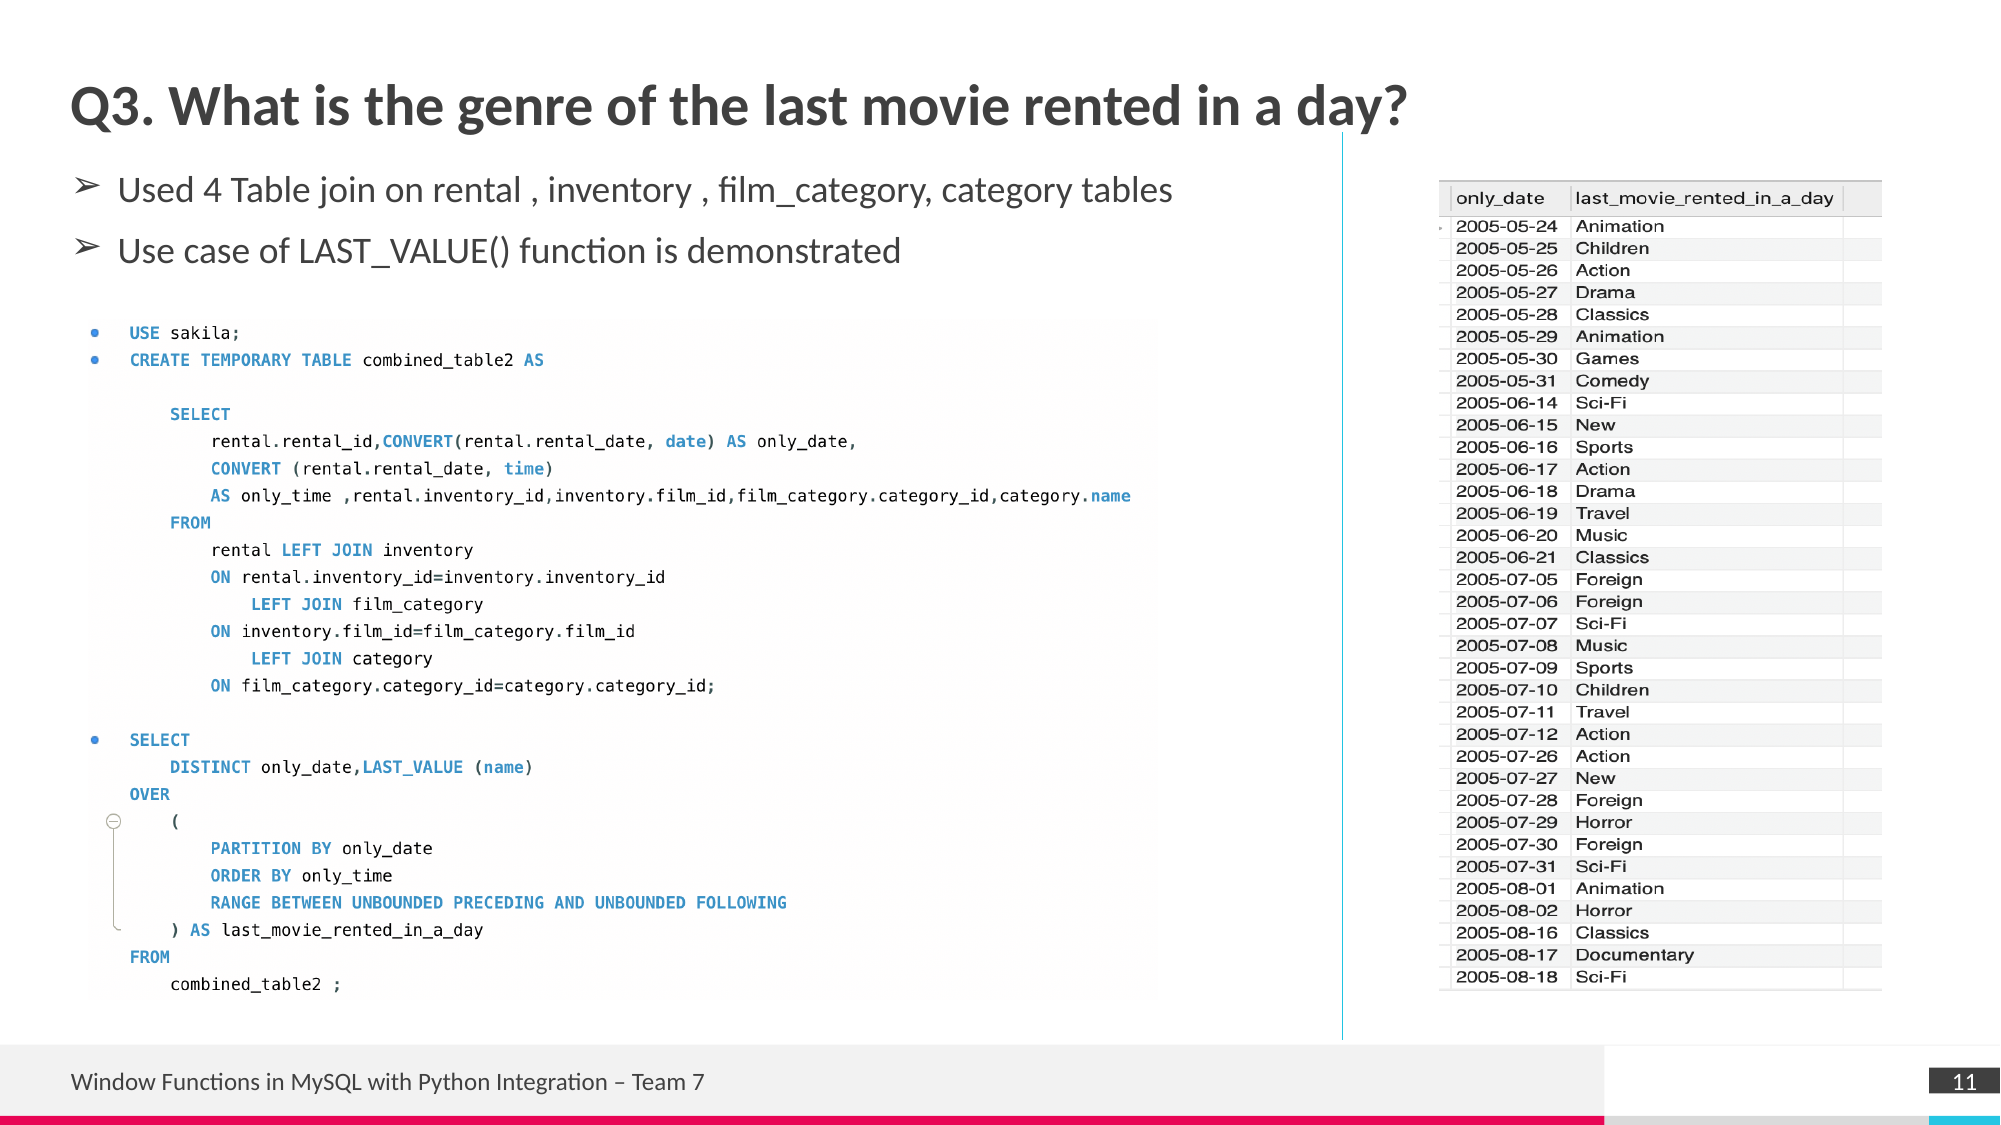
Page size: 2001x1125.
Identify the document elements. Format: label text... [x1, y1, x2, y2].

list Used 4 Table join on rental , inventory , film_category, category tables Use case of LAST_VALUE() function is demonstrated [70, 170, 1274, 1016]
picture [88, 319, 1158, 1000]
picture [1438, 180, 1882, 991]
slide_number 11 [1929, 1067, 2000, 1094]
text_box Window Functions in MySQL with Python Integration – Team 7 [70, 1067, 1000, 1094]
title Q3. What is the genre of the last movie rented in a day? [70, 70, 1930, 142]
